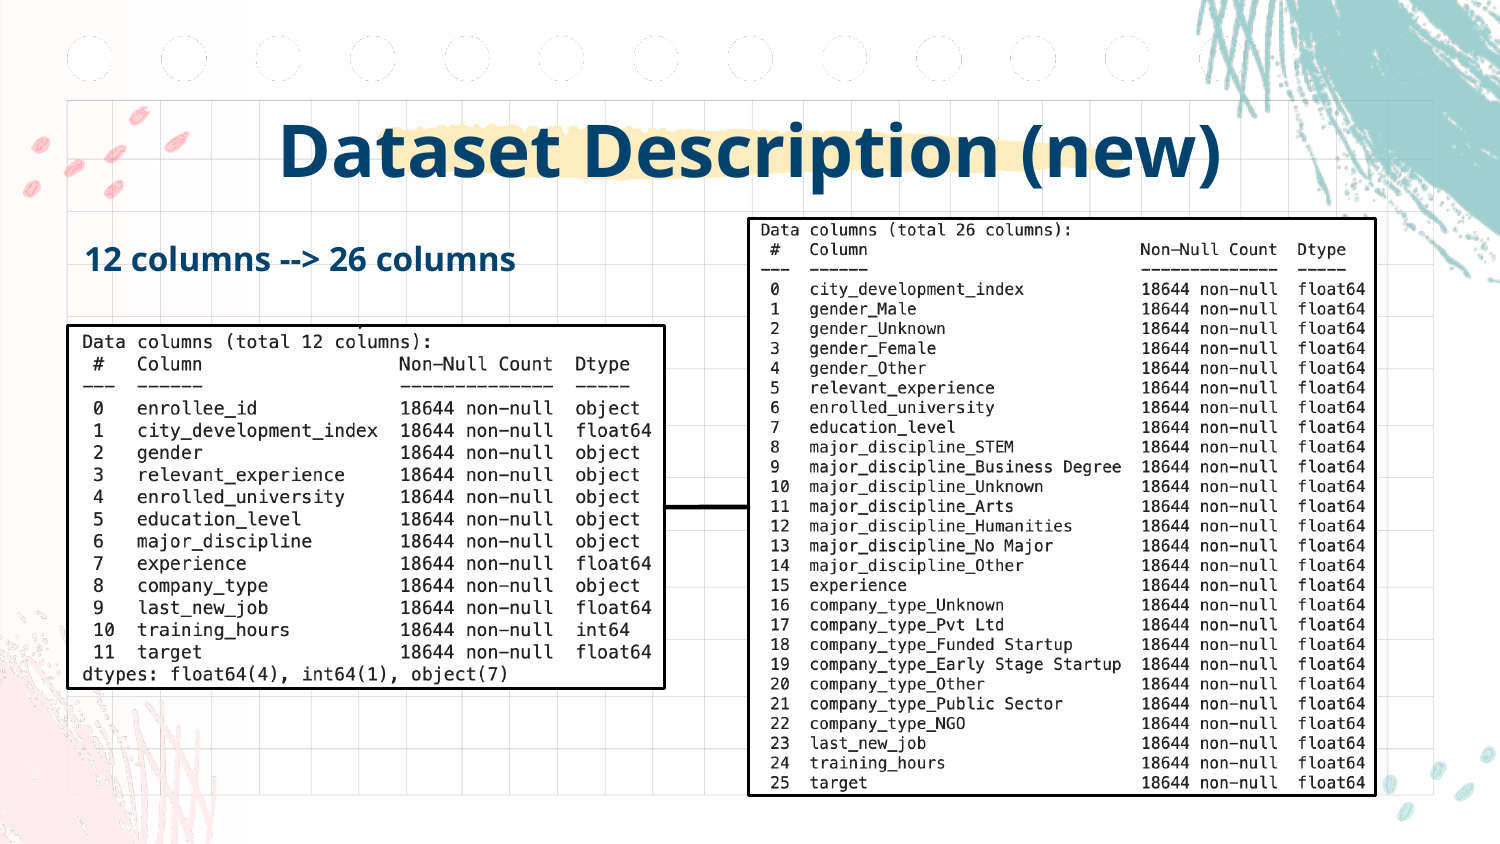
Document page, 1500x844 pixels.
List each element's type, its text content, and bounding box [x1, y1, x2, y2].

picture [749, 219, 1375, 795]
picture [0, 0, 1500, 844]
title Dataset Description (new) [117, 99, 1383, 198]
text_box 12 columns --> 26 columns [69, 203, 664, 293]
picture [68, 326, 664, 688]
picture [1172, 0, 1500, 283]
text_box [376, 122, 1124, 182]
